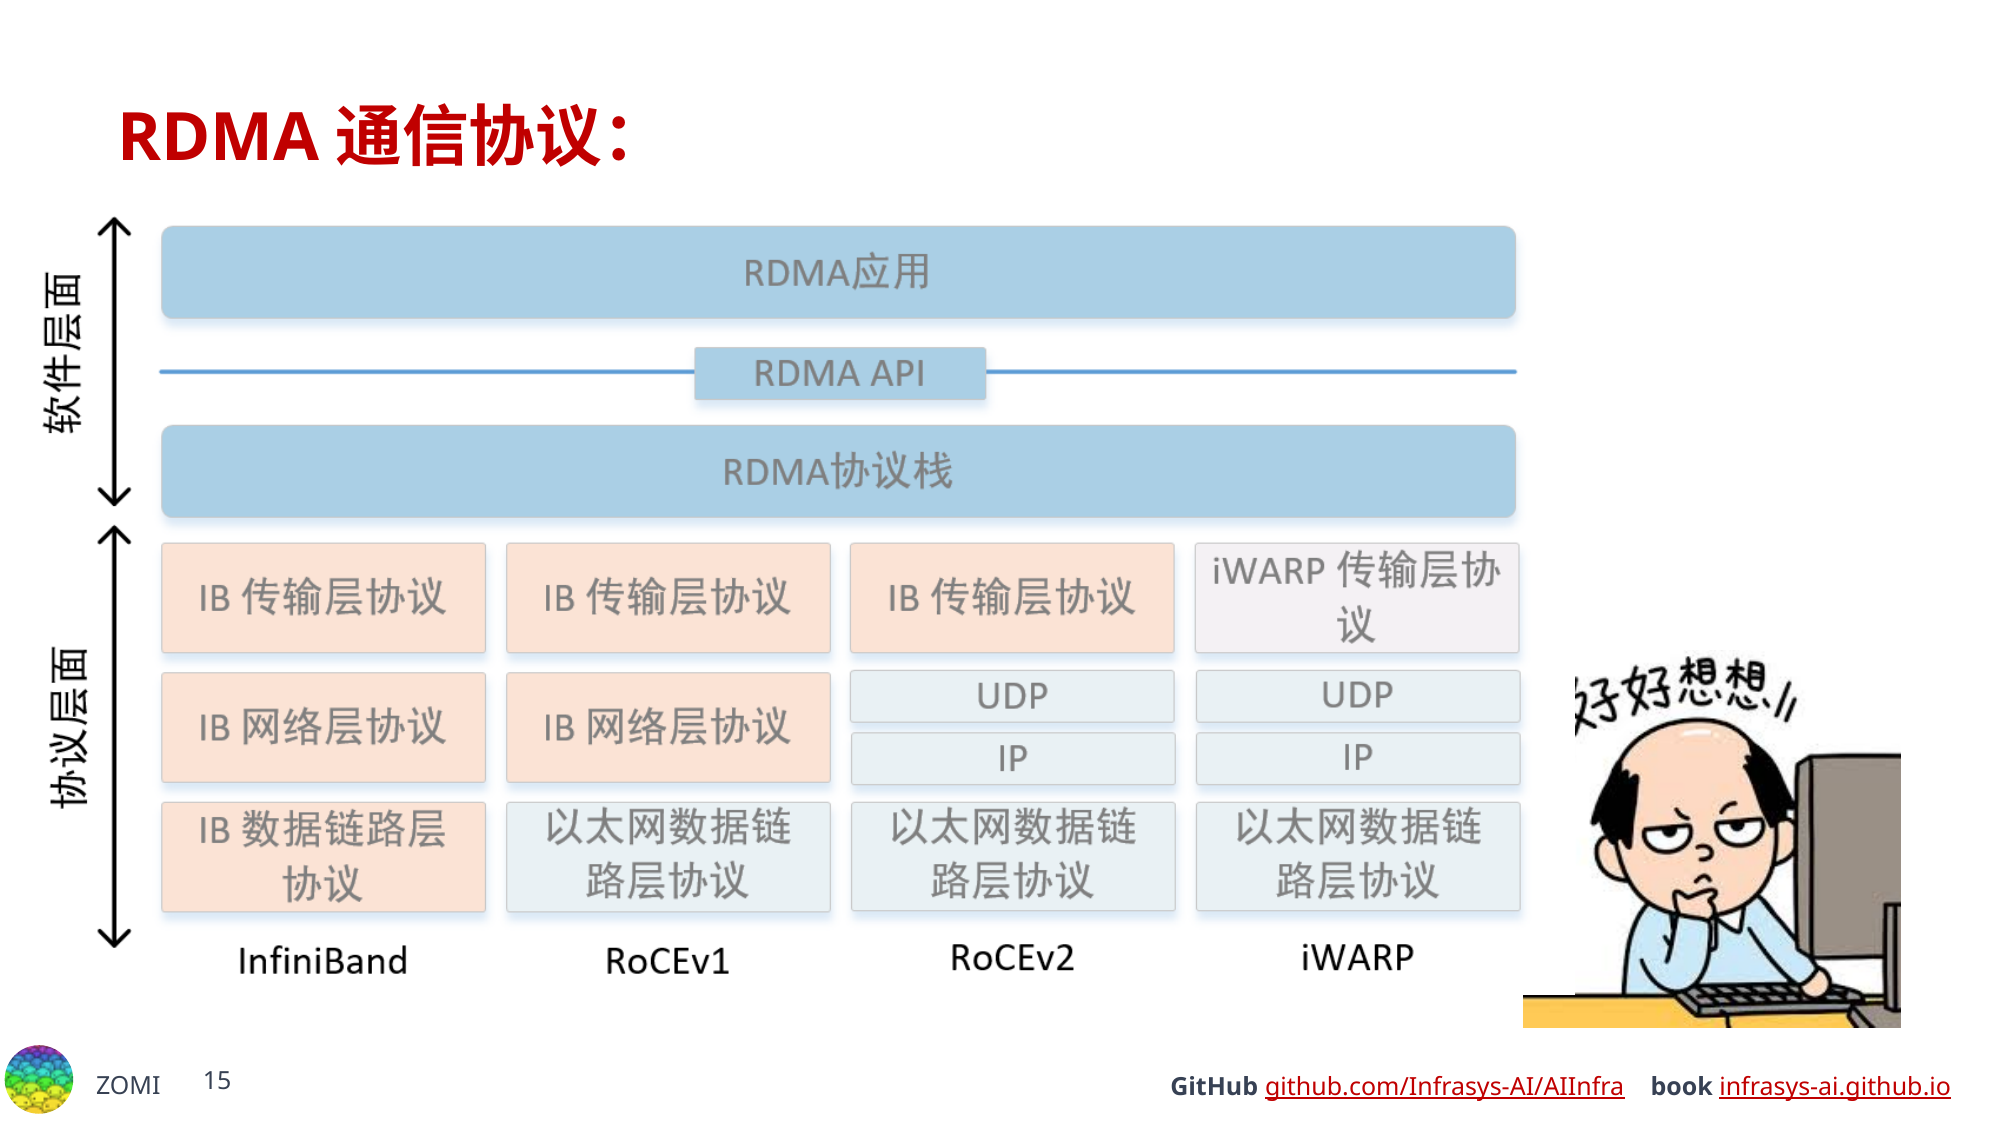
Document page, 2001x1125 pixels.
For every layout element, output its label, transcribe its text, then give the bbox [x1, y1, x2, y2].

title RDMA通信协议： [102, 85, 1901, 183]
picture [4, 1045, 74, 1114]
picture [0, 193, 1901, 1028]
